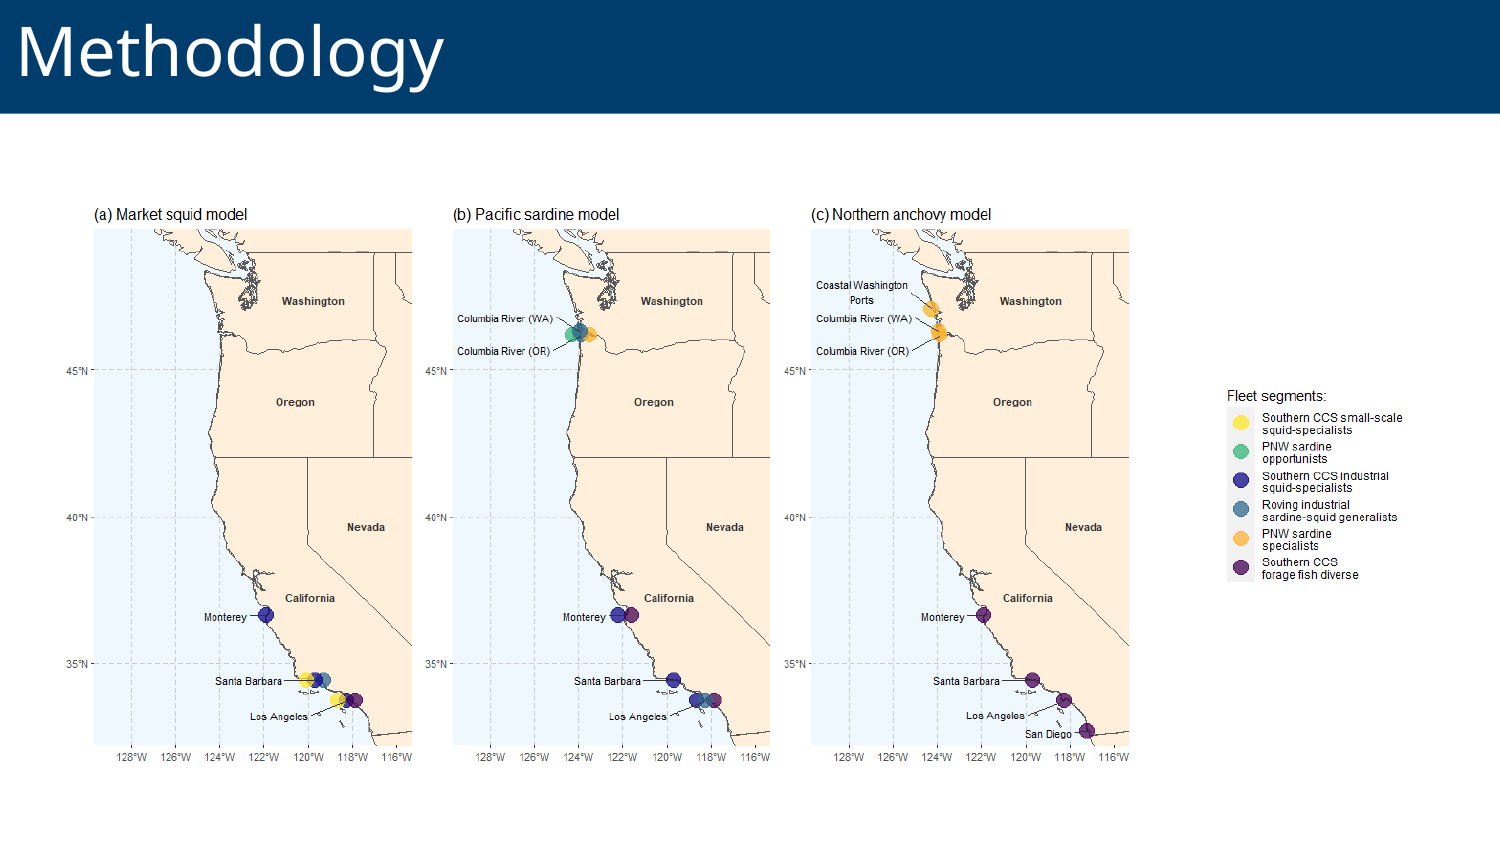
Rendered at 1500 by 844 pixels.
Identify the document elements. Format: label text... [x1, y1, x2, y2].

picture [59, 189, 1408, 775]
text_box Methodology [0, 0, 1500, 114]
